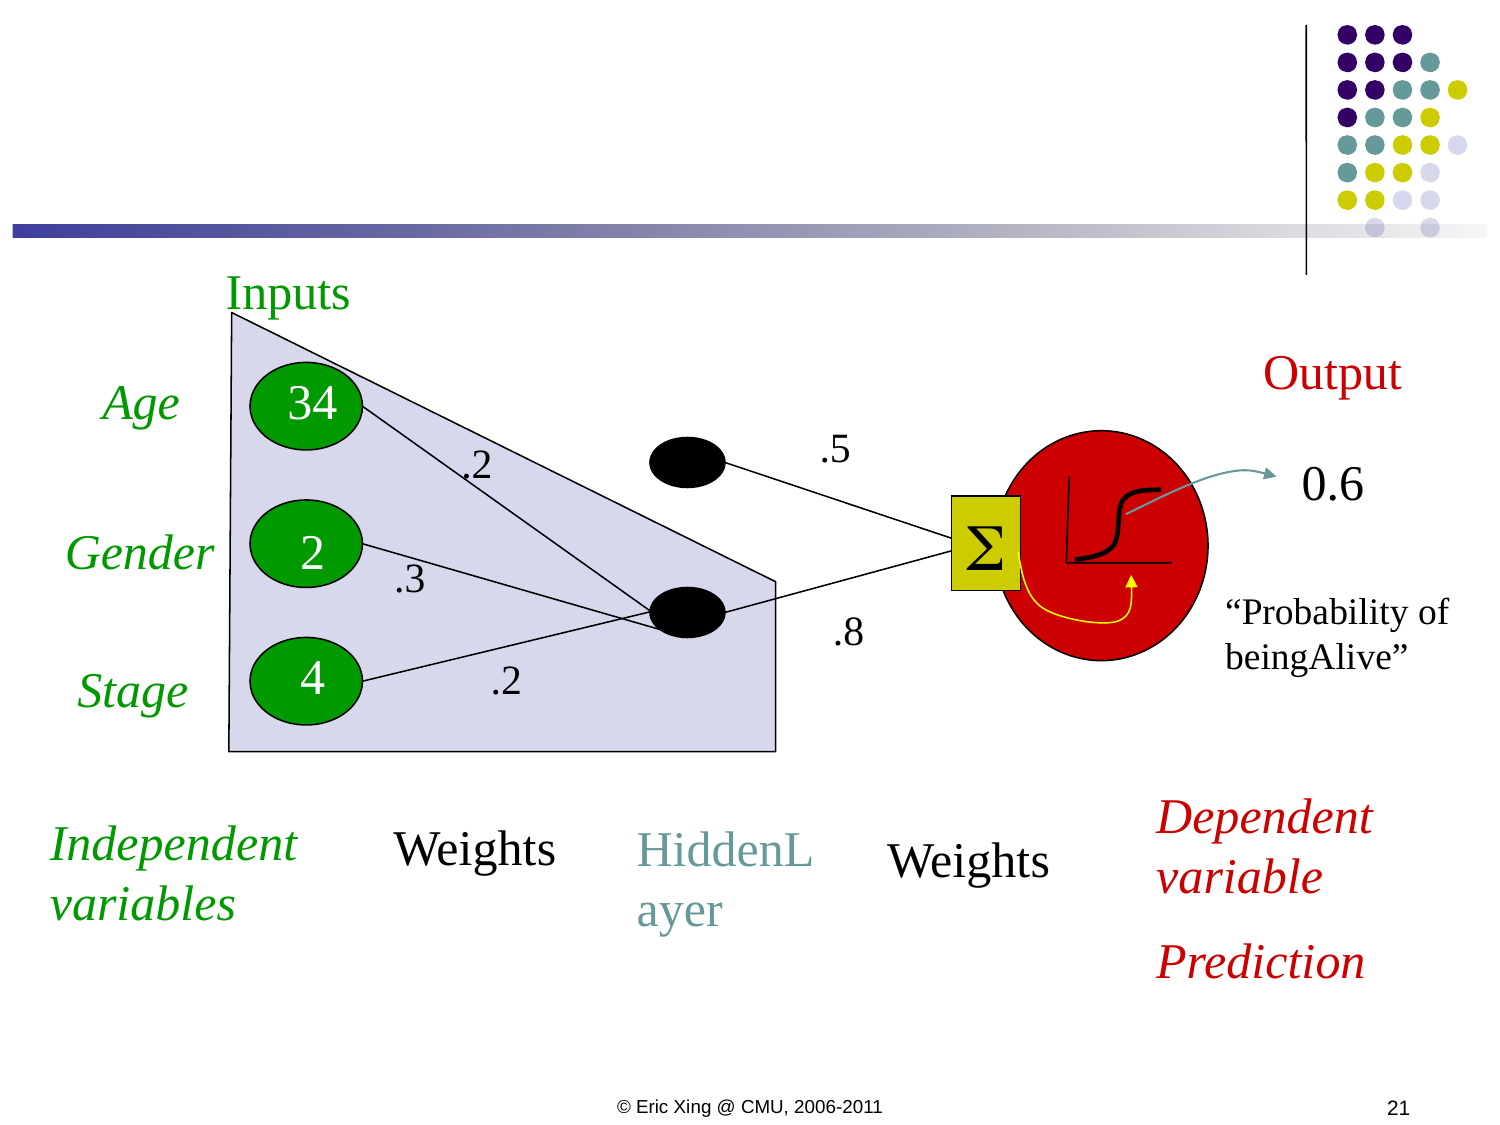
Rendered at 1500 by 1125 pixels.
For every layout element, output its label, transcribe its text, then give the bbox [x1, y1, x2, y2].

footer © Eric Xing @ CMU, 2006-2011 [512, 1087, 988, 1125]
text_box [724, 549, 945, 613]
text_box Age [87, 362, 213, 438]
text_box [267, 499, 345, 512]
text_box .2 [475, 691, 538, 711]
text_box Inputs [210, 252, 399, 327]
text_box 34 [249, 362, 375, 438]
text_box 2 [249, 512, 357, 588]
slide_number 21 [1074, 1087, 1426, 1125]
text_box [267, 713, 345, 725]
text_box 4 [249, 637, 375, 713]
text_box [267, 438, 345, 450]
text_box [362, 405, 651, 605]
text_box Weights [378, 808, 593, 884]
text_box [655, 587, 724, 638]
text_box [654, 521, 720, 598]
text_box [228, 620, 776, 752]
text_box Stage [62, 649, 250, 725]
text_box Independent variables [35, 802, 348, 938]
text_box HiddenLayer [621, 809, 836, 944]
text_box Gender [50, 512, 238, 588]
text_box “Probability of beingAlive” [1210, 579, 1476, 685]
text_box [724, 462, 945, 540]
text_box .5 [804, 413, 866, 460]
text_box [654, 437, 725, 488]
text_box 0.6 [1286, 443, 1450, 519]
text_box .8 [818, 621, 880, 662]
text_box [950, 430, 1277, 661]
text_box [375, 383, 417, 404]
text_box Output [1248, 331, 1499, 407]
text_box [362, 605, 674, 682]
text_box Weights [872, 819, 1087, 895]
text_box [229, 327, 357, 649]
text_box Dependent variable Prediction [1141, 776, 1404, 997]
